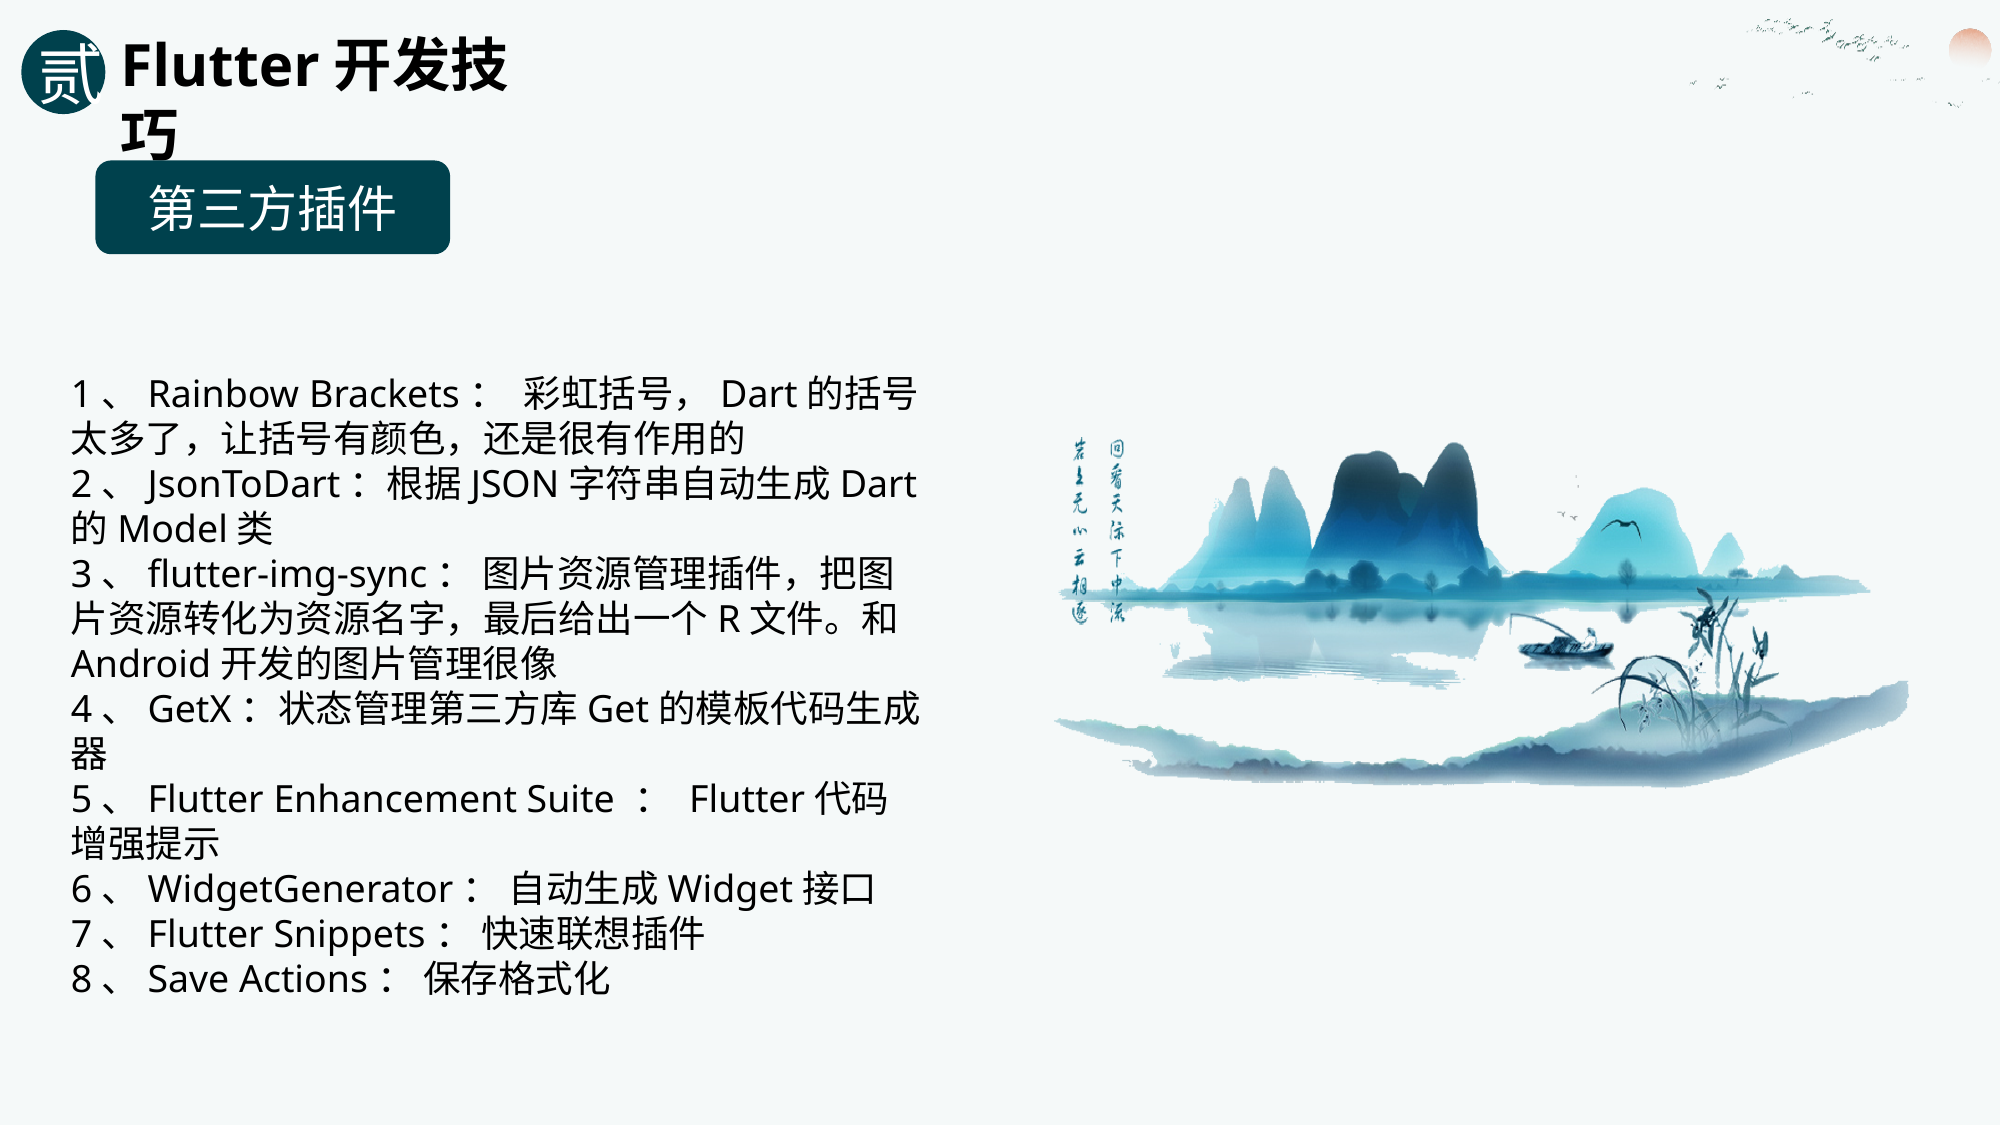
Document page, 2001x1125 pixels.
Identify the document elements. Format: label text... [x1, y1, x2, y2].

text_box 第三方插件 [94, 159, 452, 256]
picture [959, 334, 1962, 935]
picture [1645, 0, 2000, 145]
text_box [21, 20, 558, 121]
text_box 1、Rainbow Brackets： 彩虹括号，Dart的括号太多了，让括号有颜色，还是很有作用的 2、JsonToDart：根据JSON字符串自动生成Dart的Model类 3、flutter-img-sync： 图片资源管理插件，把图片资源转化为资源名字，最后给出一个R文件。和Android开发的图片管理很像 4、GetX：状态管理第三方库Get的模板代码生成器 5、Flutter Enhancement Suite ： Flutter代码增强提示 6、WidgetGenerator： 自动生成Widget接口 7、Flutter Snippets： 快速联想插件 8、Save Actions： 保存格式化 [55, 362, 939, 1053]
